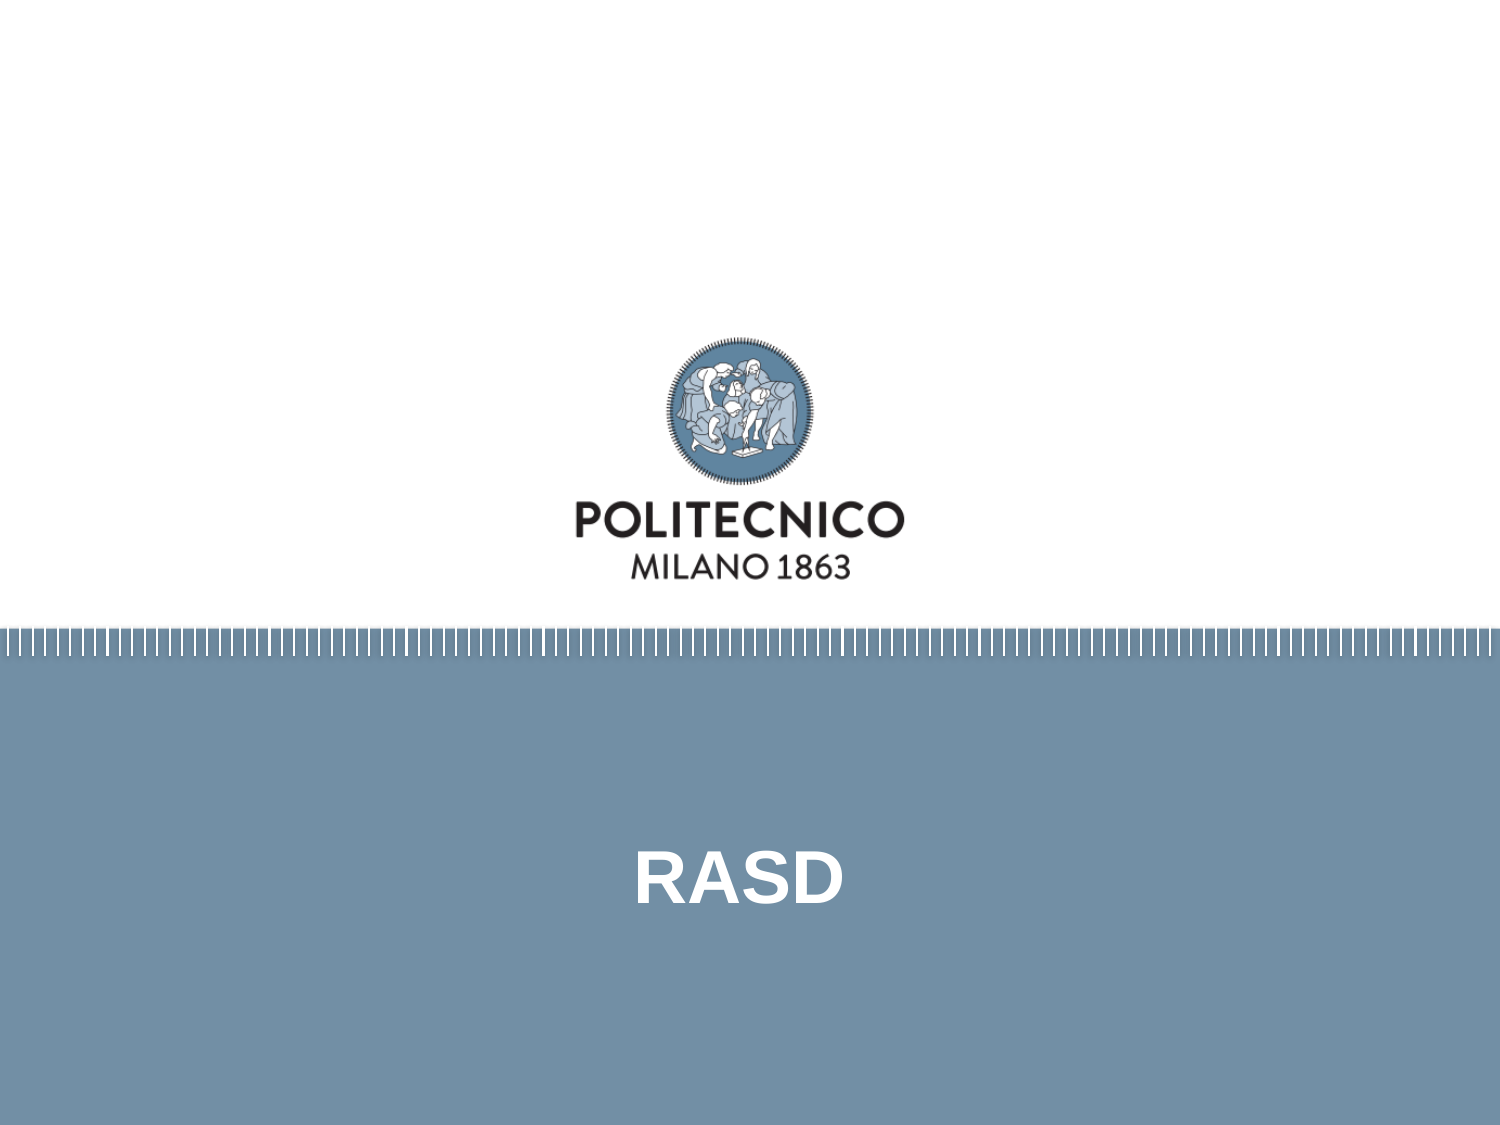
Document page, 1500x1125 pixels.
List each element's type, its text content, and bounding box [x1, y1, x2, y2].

title RASD [102, 821, 1378, 981]
picture [515, 282, 964, 632]
